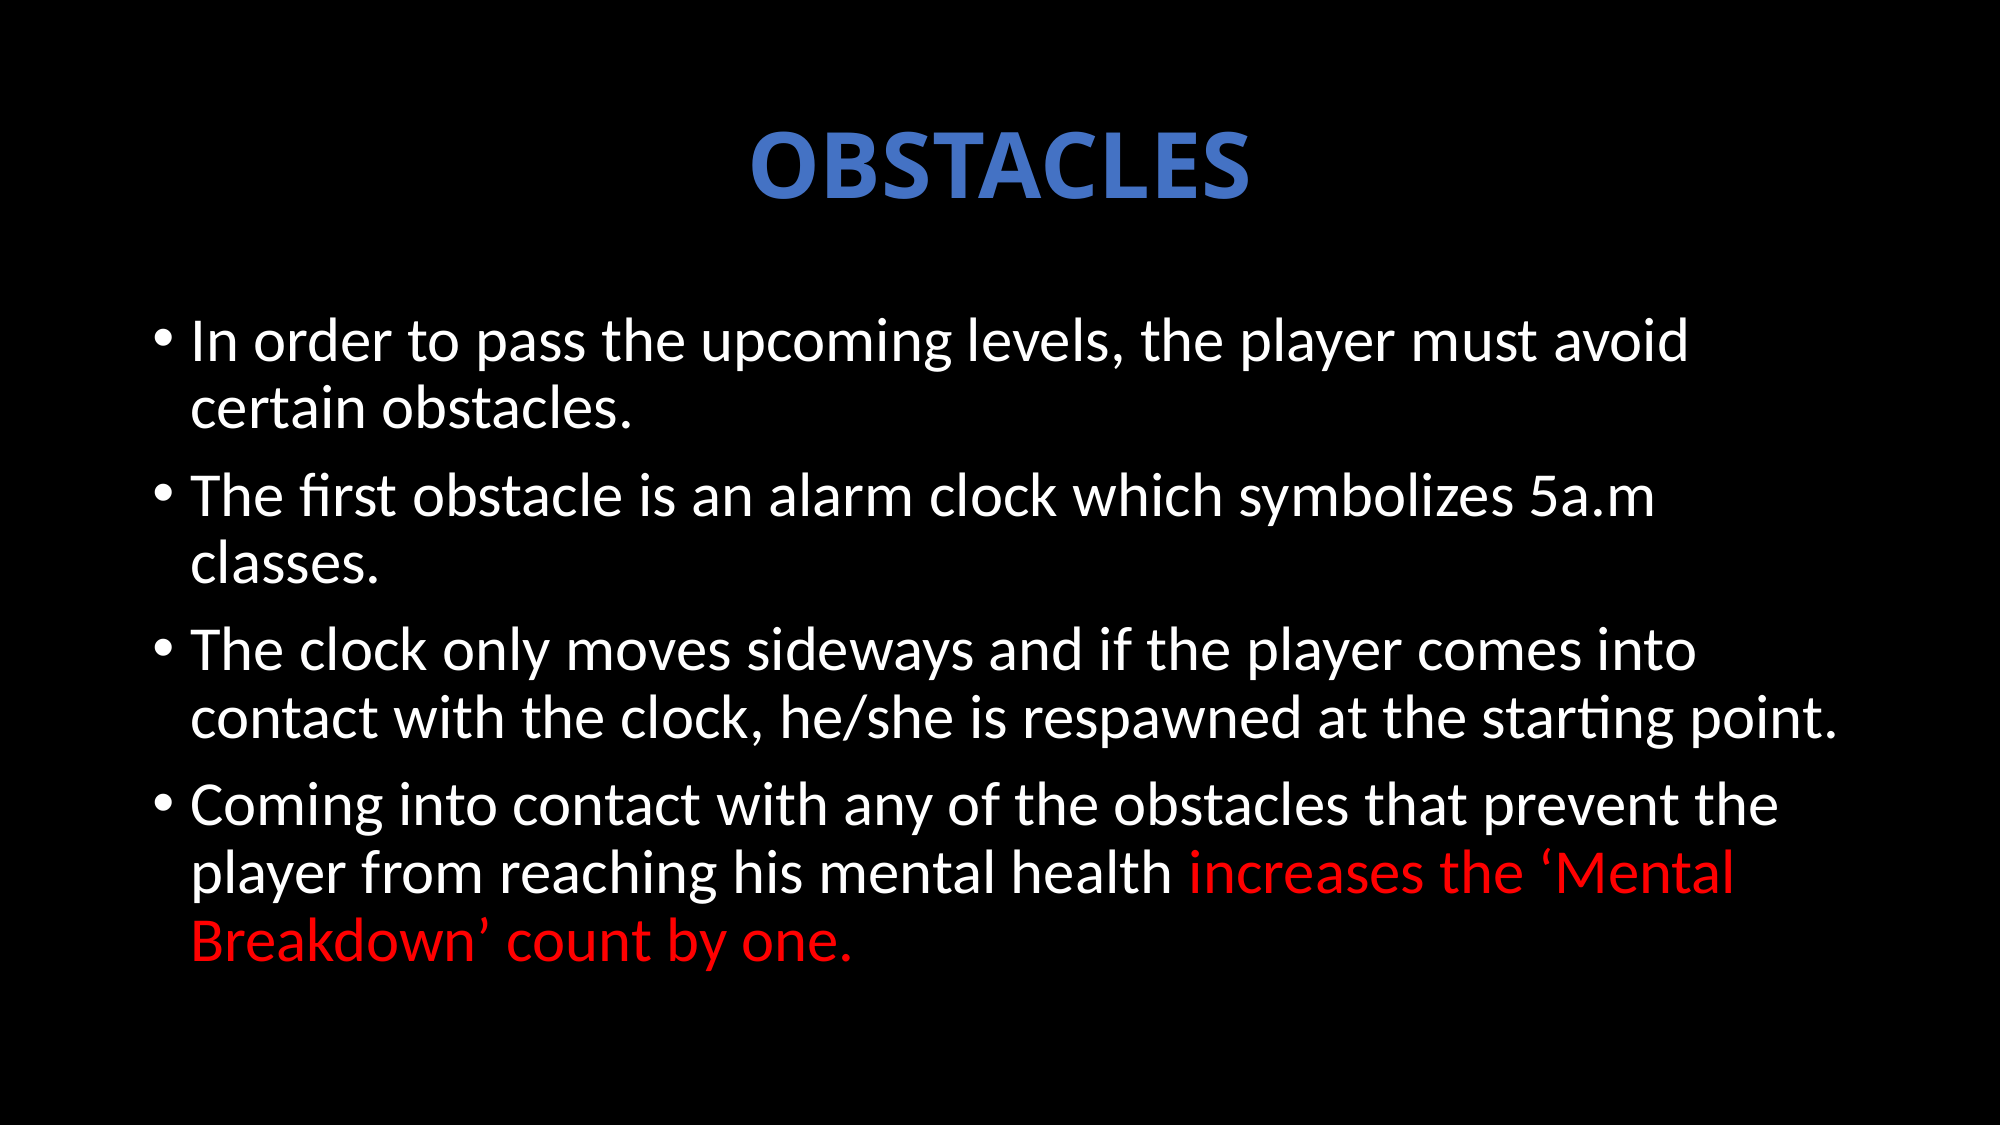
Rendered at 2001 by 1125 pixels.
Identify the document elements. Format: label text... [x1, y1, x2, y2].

list In order to pass the upcoming levels, the player must avoid certain obstacles. The first obstacle is an alarm clock which symbolizes 5a.m classes. The clock only moves sideways and if the player comes into contact with the clock, he/she is respawned at the starting point. Coming into contact with any of the obstacles that prevent the player from reaching his mental health increases the ‘Mental Breakdown’ count by one. [137, 299, 1863, 1014]
title OBSTACLES [137, 59, 1863, 278]
